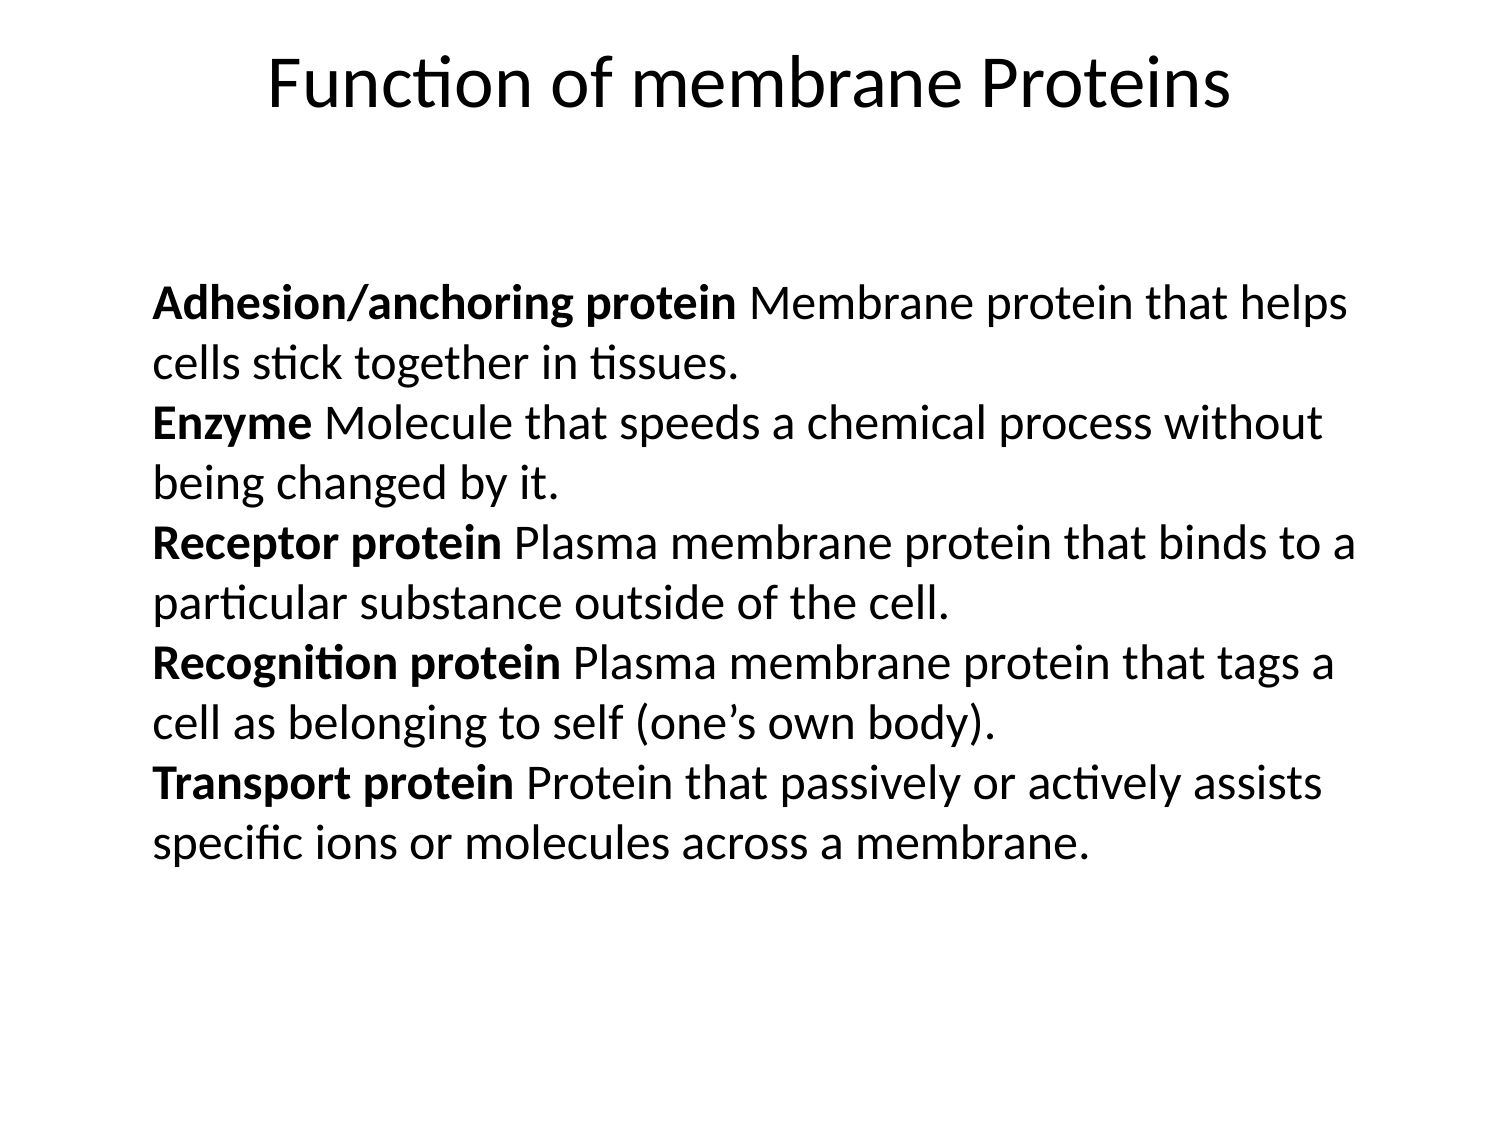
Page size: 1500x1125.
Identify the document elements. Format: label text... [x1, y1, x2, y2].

text_box Adhesion/anchoring protein Membrane protein that helps cells stick together in tissues. Enzyme Molecule that speeds a chemical process without being changed by it. Receptor protein Plasma membrane protein that binds to a particular substance outside of the cell. Recognition protein Plasma membrane protein that tags a cell as belonging to self (one’s own body). Transport protein Protein that passively or actively assists specific ions or molecules across a membrane. [137, 262, 1388, 878]
text_box Function of membrane Proteins [0, 24, 1500, 130]
